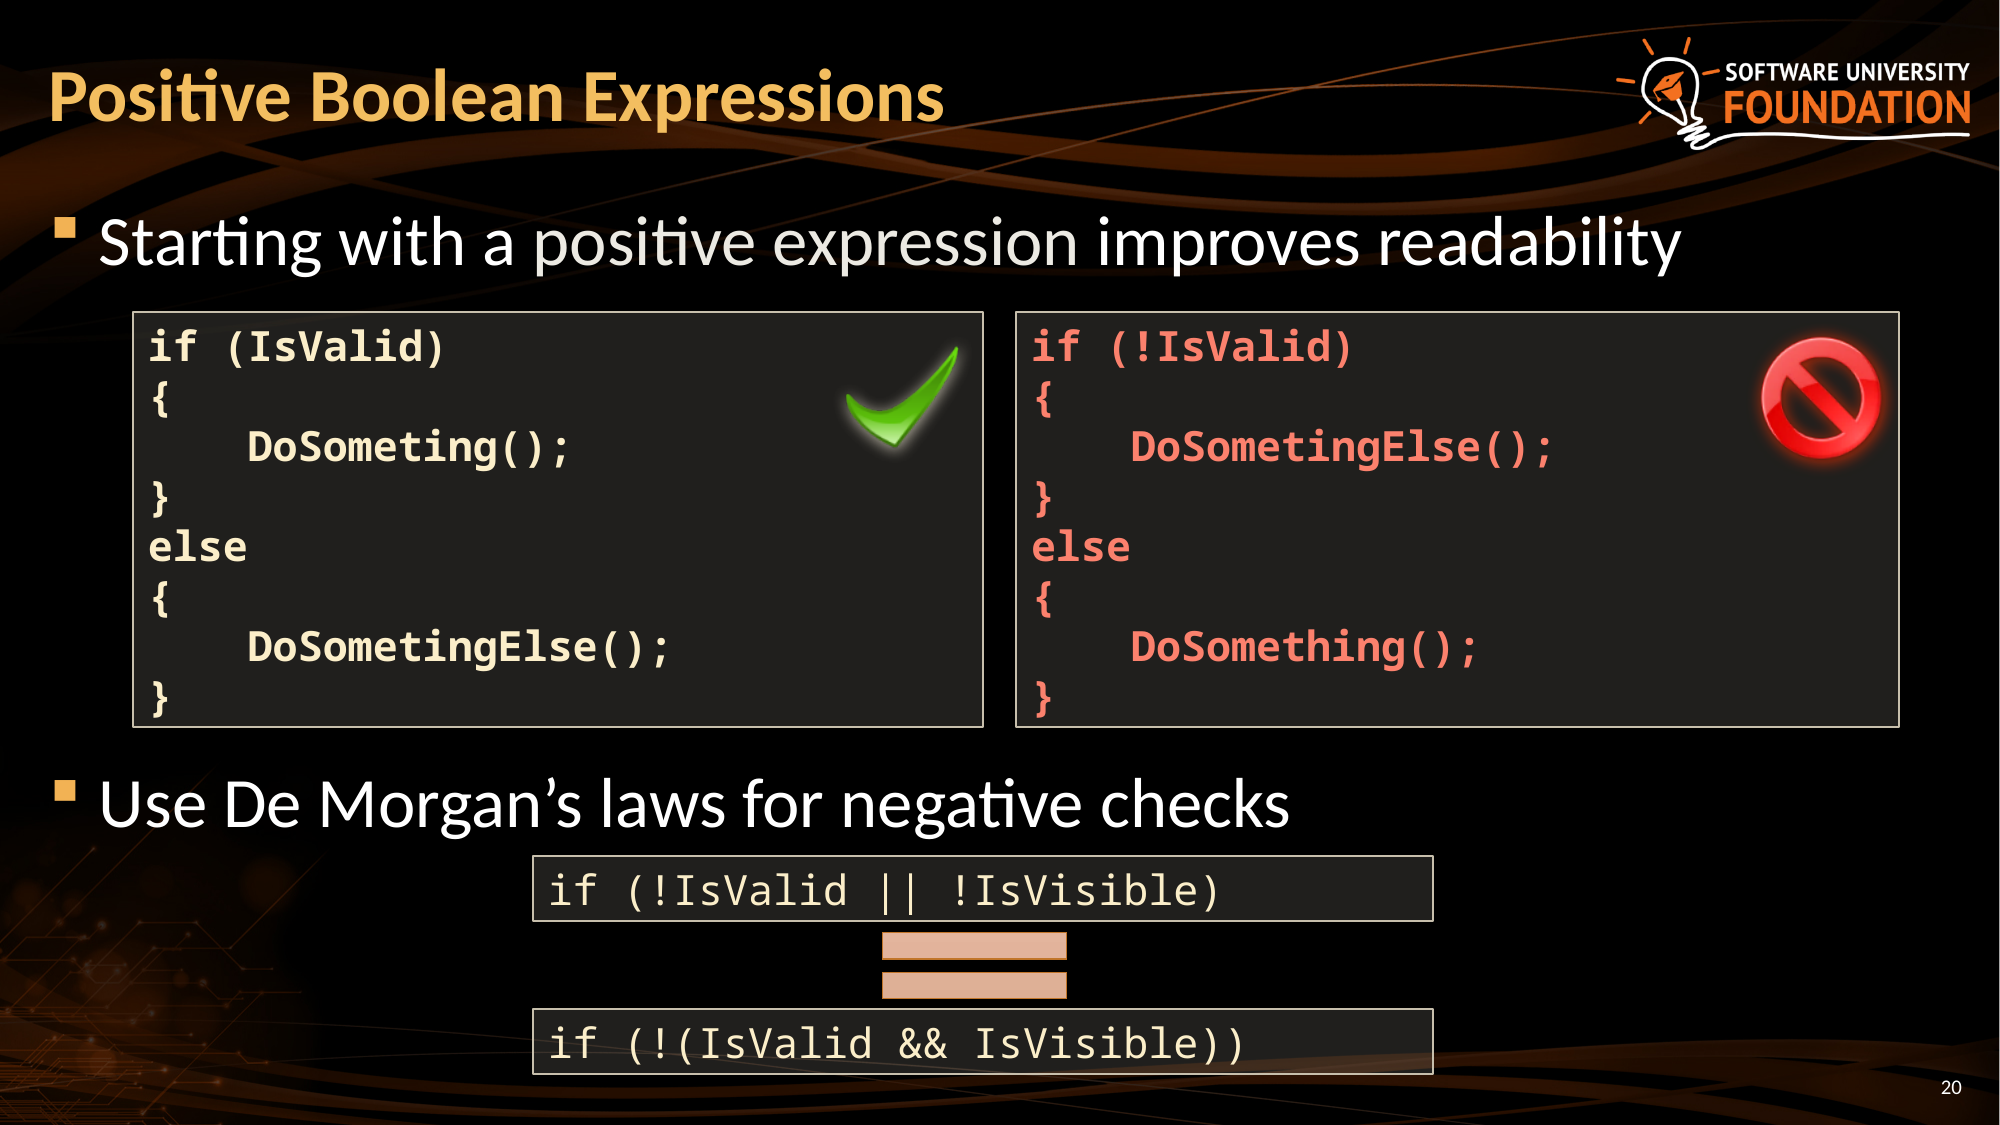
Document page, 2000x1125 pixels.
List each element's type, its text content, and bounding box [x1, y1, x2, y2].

text_box if (!IsValid) { DoSometingElse(); } else { DoSomething(); } [1016, 312, 1900, 728]
text_box if (!IsValid || !IsVisible) [533, 856, 1433, 921]
text_box [882, 972, 1067, 999]
text_box if (!(IsValid && IsVisible)) [533, 1009, 1433, 1075]
title Positive Boolean Expressions [30, 6, 1602, 189]
text_box if (IsValid) { DoSometing(); } else { DoSometingElse(); } [133, 312, 983, 728]
picture [0, 0, 2000, 1125]
slide_number 45 [827, 328, 969, 472]
title Using case Statement [823, 324, 972, 476]
text_box [882, 932, 1067, 960]
list Starting with a positive expression improves readability Use De Morgan’s laws for negative checks [31, 188, 1968, 1103]
